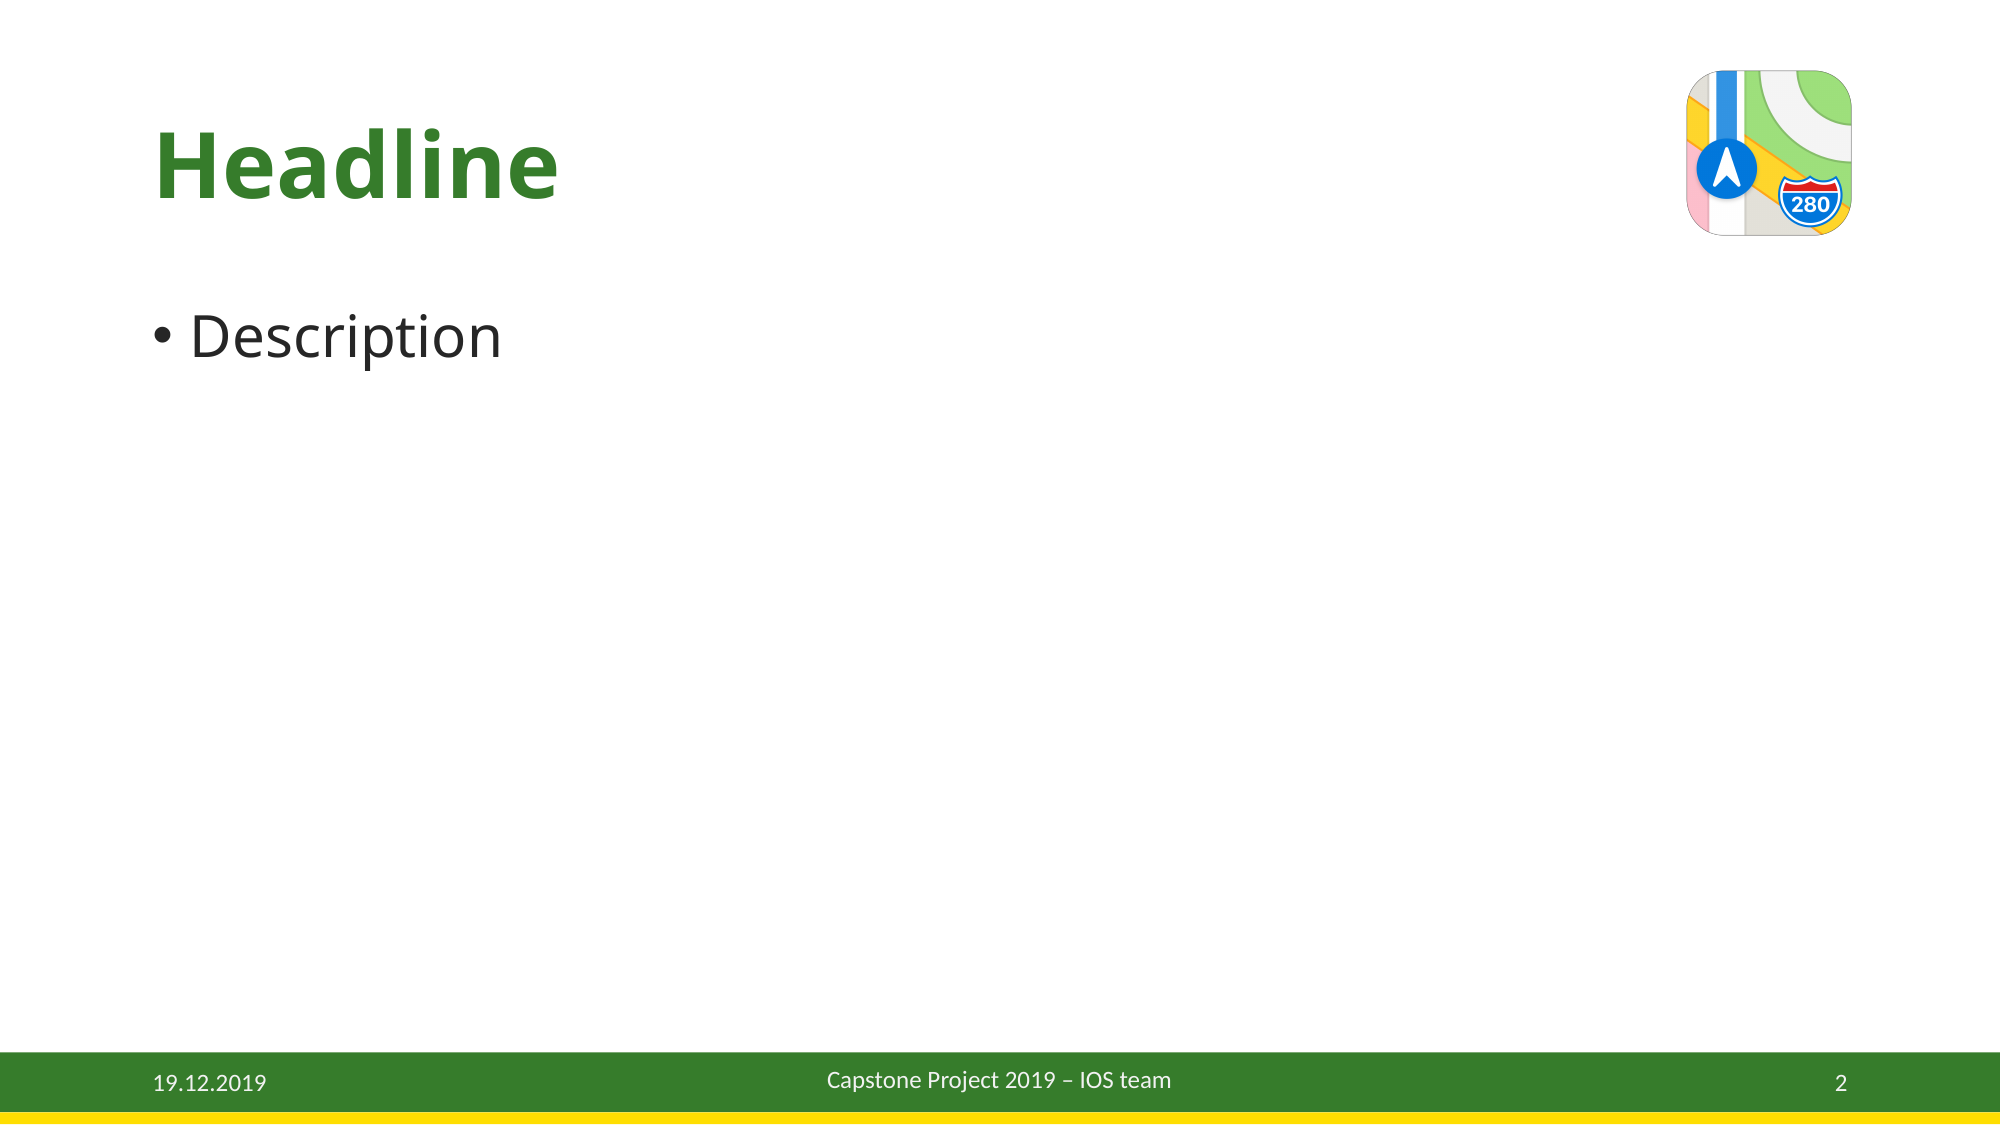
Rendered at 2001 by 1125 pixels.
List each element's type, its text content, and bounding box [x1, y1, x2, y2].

title Headline [137, 59, 1863, 278]
footer Capstone Project 2019 – IOS team [662, 1048, 1338, 1109]
picture [1675, 59, 1863, 247]
slide_number 2 [1412, 1051, 1863, 1112]
text_box [588, 1051, 1412, 1111]
text_box [0, 1111, 2000, 1125]
text_box [1863, 1051, 2000, 1111]
text_box [0, 1051, 137, 1111]
list Description [137, 299, 1863, 1014]
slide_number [137, 1051, 588, 1112]
